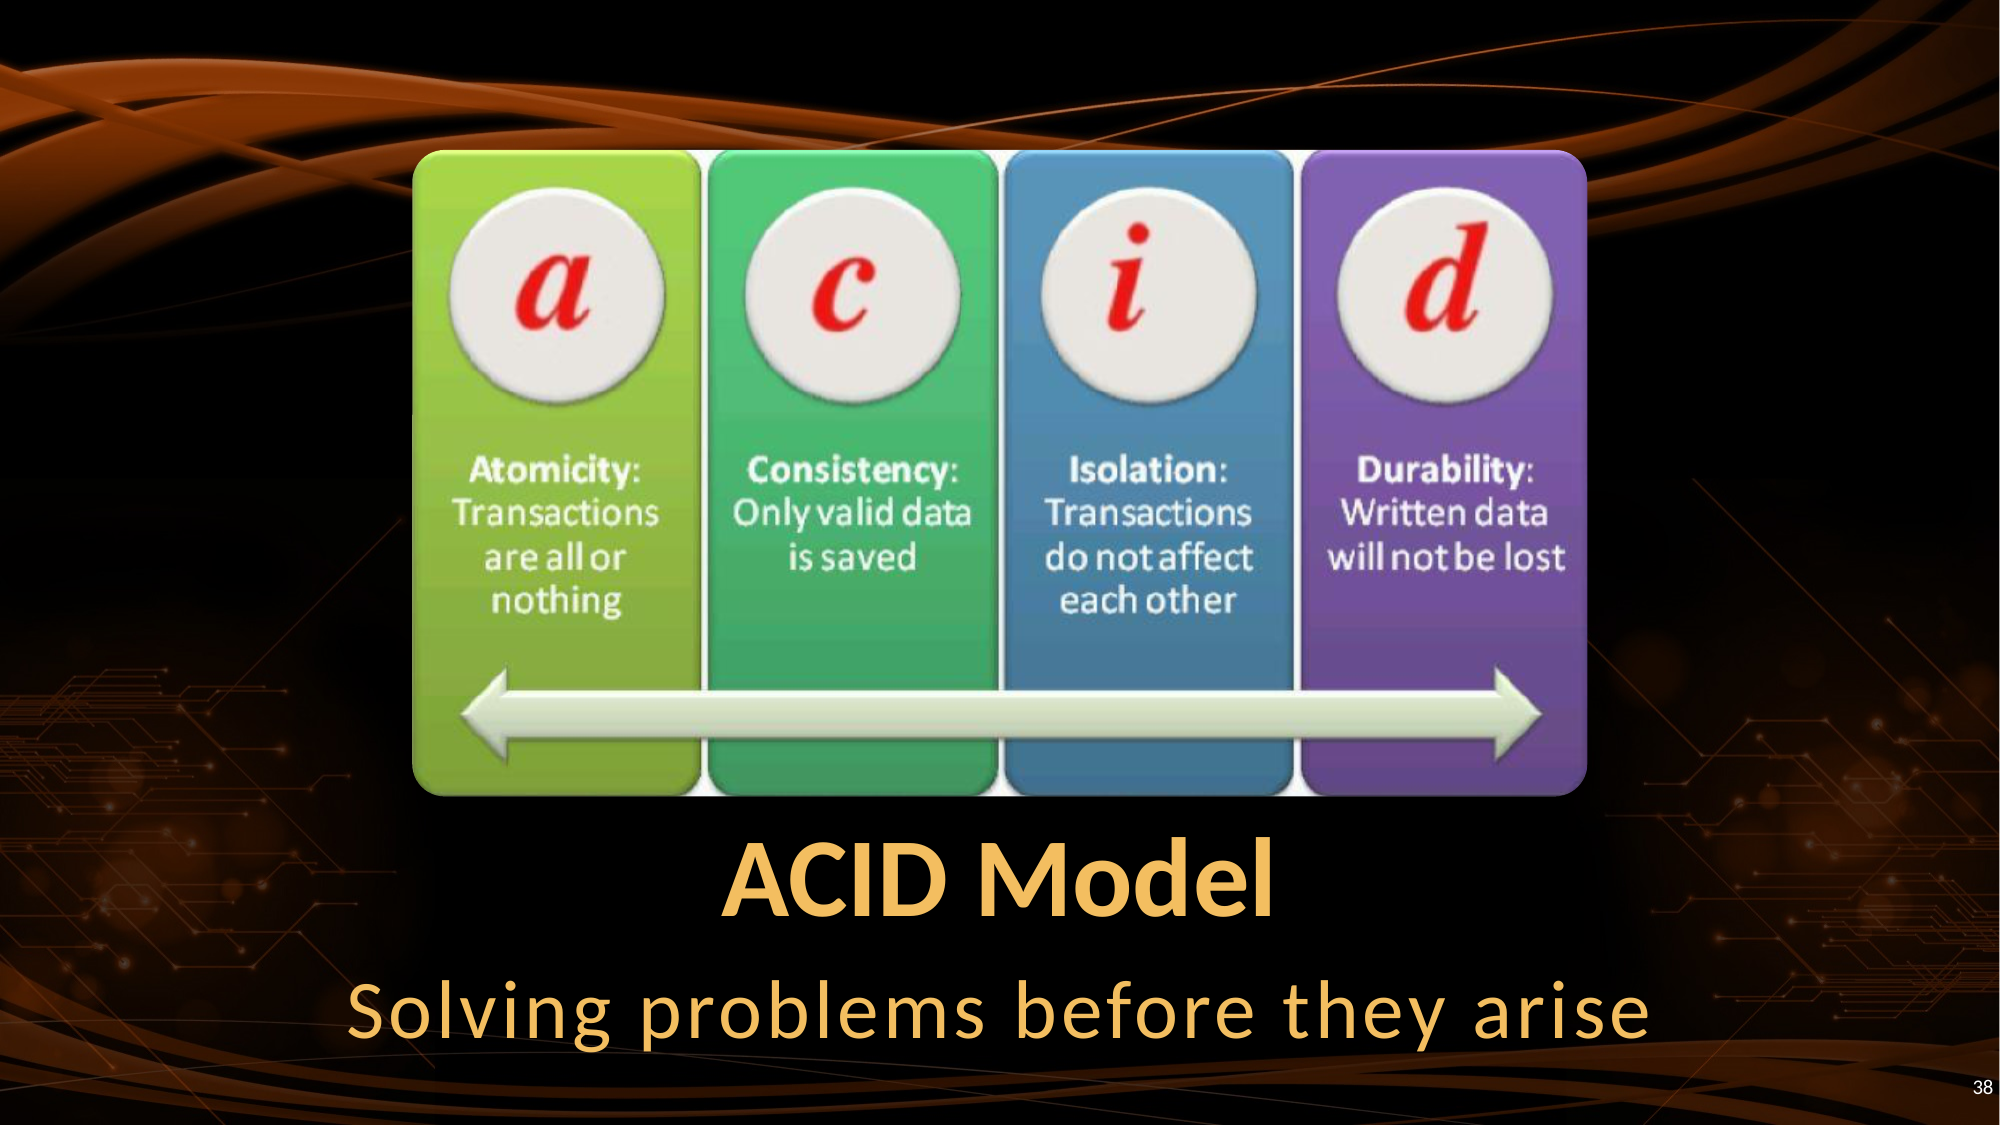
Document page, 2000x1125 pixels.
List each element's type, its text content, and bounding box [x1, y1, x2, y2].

picture [0, 0, 2000, 1125]
title ACID Model [149, 812, 1850, 944]
list Solving problems before they arise [149, 944, 1850, 1062]
slide_number 38 [1929, 1070, 2000, 1103]
